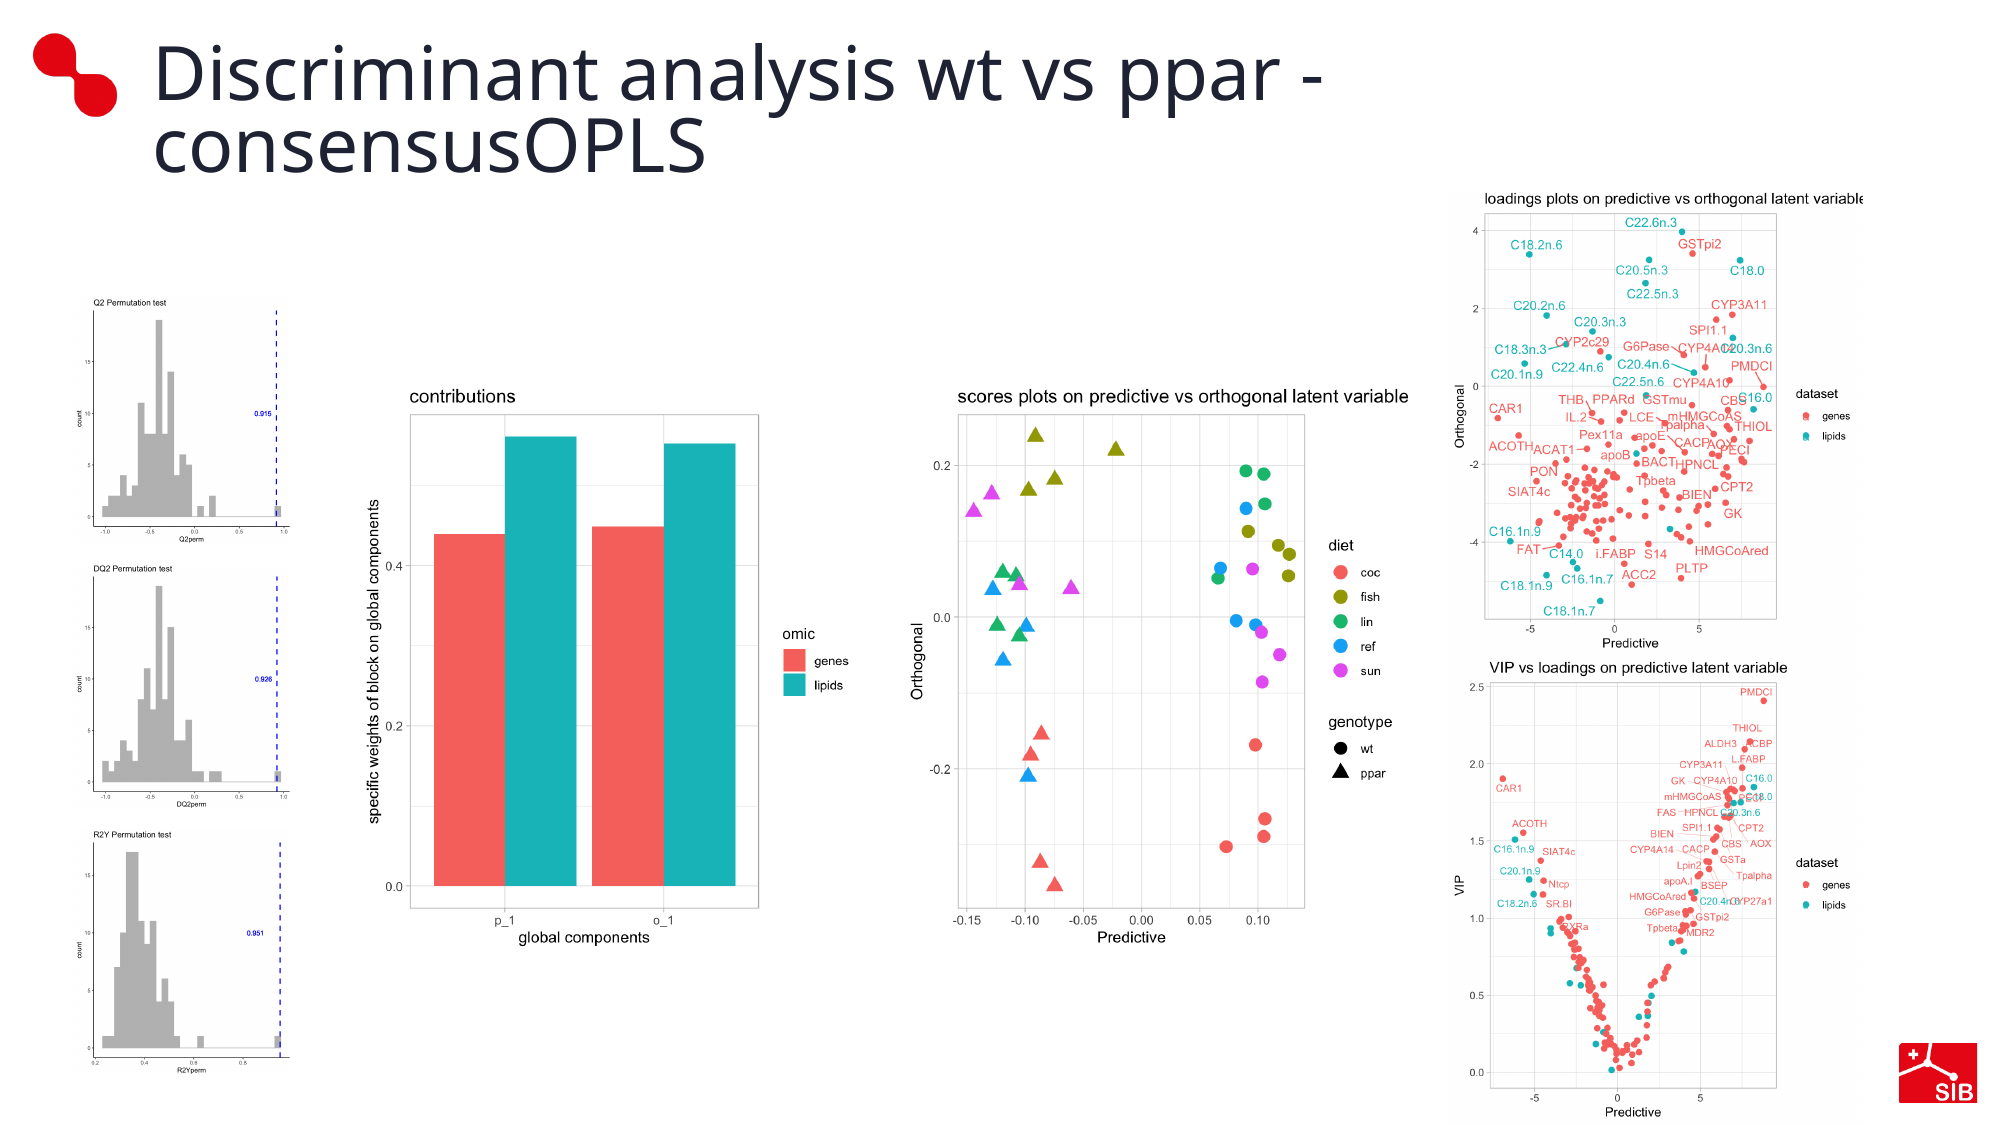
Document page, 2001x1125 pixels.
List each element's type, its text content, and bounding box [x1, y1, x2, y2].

picture [359, 381, 864, 953]
picture [73, 562, 293, 811]
picture [33, 33, 117, 117]
title Discriminant analysis wt vs ppar - consensusOPLS [137, 42, 1863, 117]
picture [1448, 186, 1863, 1125]
picture [73, 296, 293, 546]
picture [73, 828, 293, 1077]
picture [903, 381, 1408, 953]
